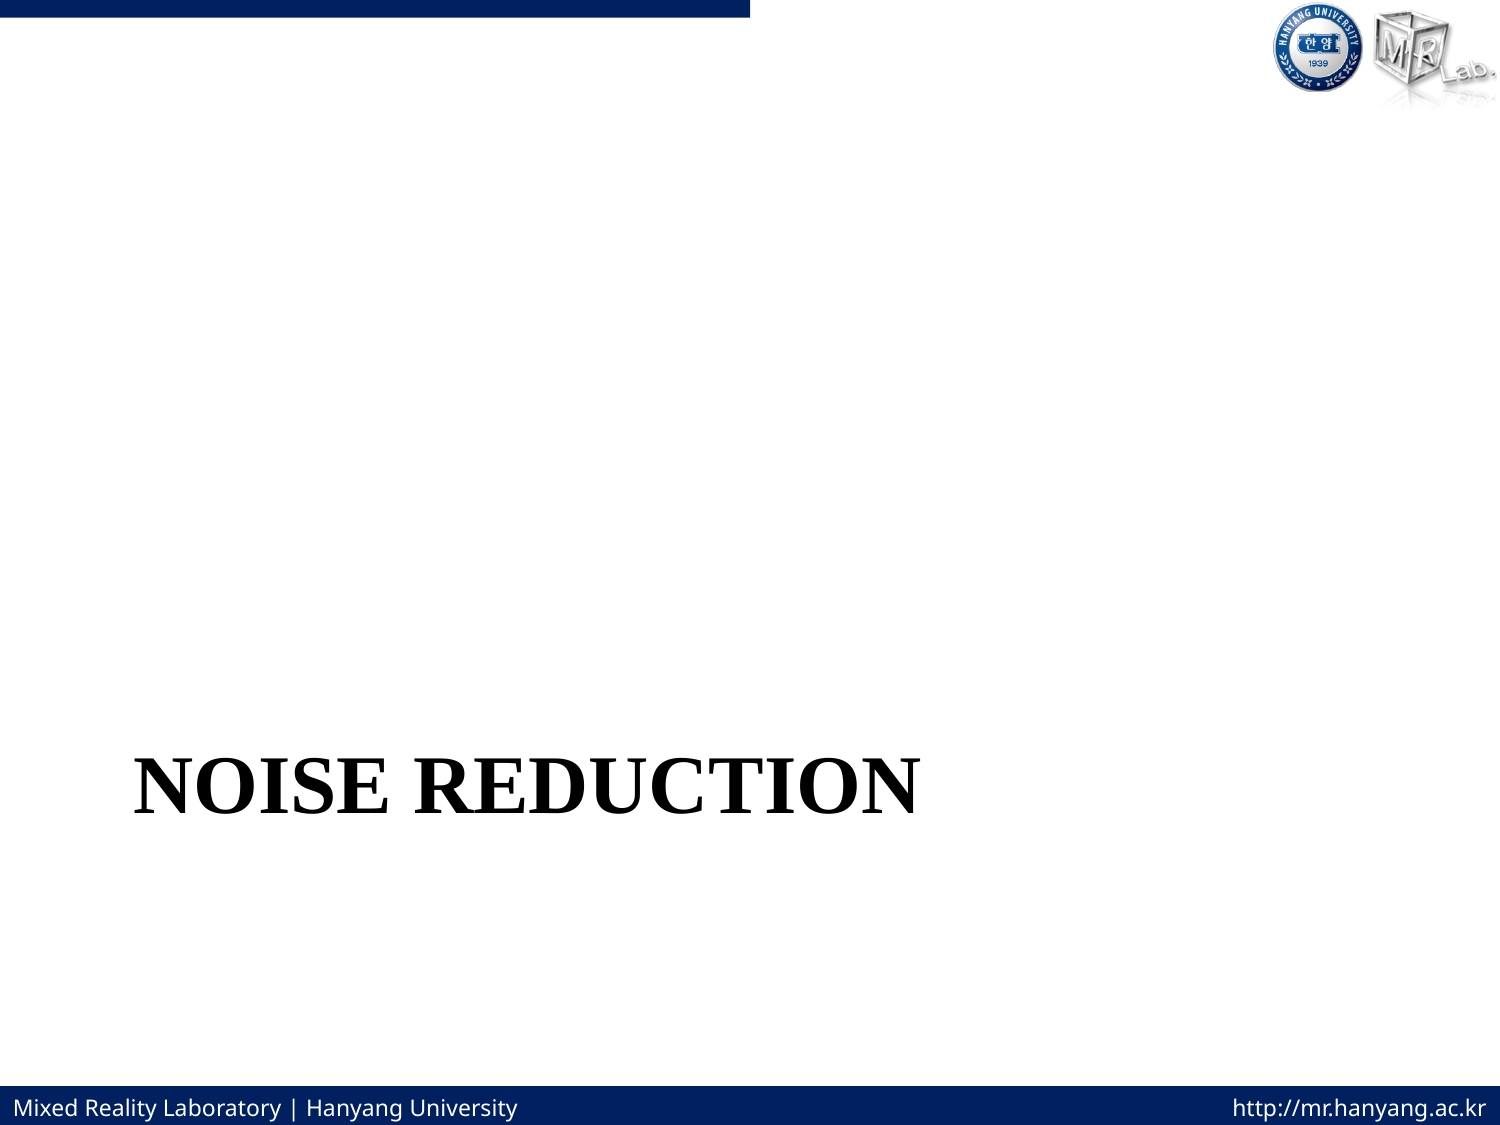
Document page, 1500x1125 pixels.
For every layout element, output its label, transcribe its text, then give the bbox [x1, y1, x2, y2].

title Noise reduction [118, 722, 1394, 947]
picture [1273, 0, 1500, 118]
